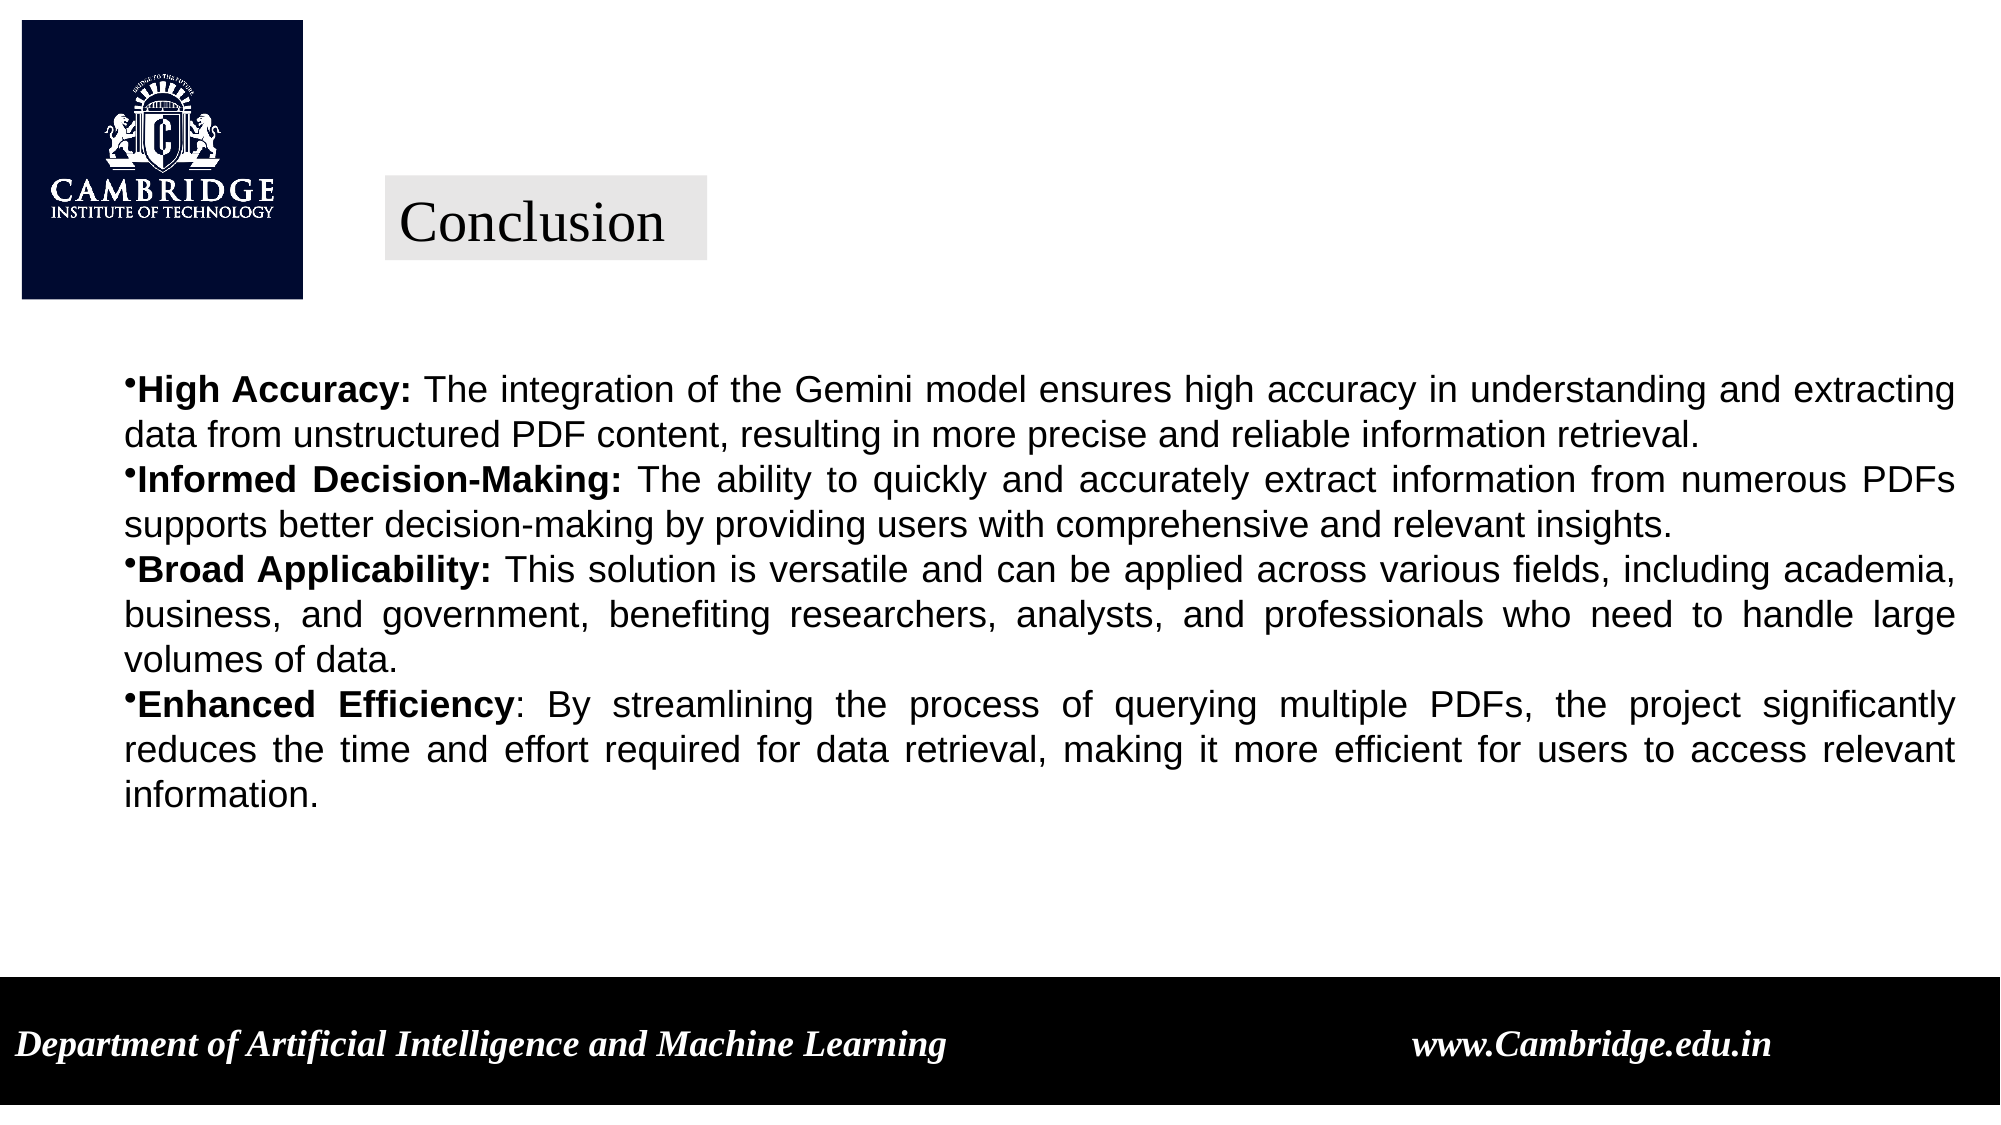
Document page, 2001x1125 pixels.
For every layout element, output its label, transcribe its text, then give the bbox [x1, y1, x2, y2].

text_box Department of Artificial Intelligence and Machine Learning www.Cambridge.edu.in [0, 977, 2000, 1105]
picture [51, 74, 274, 218]
text_box Conclusion [385, 175, 708, 261]
text_box High Accuracy: The integration of the Gemini model ensures high accuracy in understanding and extracting data from unstructured PDF content, resulting in more precise and reliable information retrieval. Informed Decision-Making: The ability to quickly and accurately extract information from numerous PDFs supports better decision-making by providing users with comprehensive and relevant insights. Broad Applicability: This solution is versatile and can be applied across various fields, including academia, business, and government, benefiting researchers, analysts, and professionals who need to handle large volumes of data. Enhanced Efficiency: By streamlining the process of querying multiple PDFs, the project significantly reduces the time and effort required for data retrieval, making it more efficient for users to access relevant information. [109, 357, 1972, 823]
